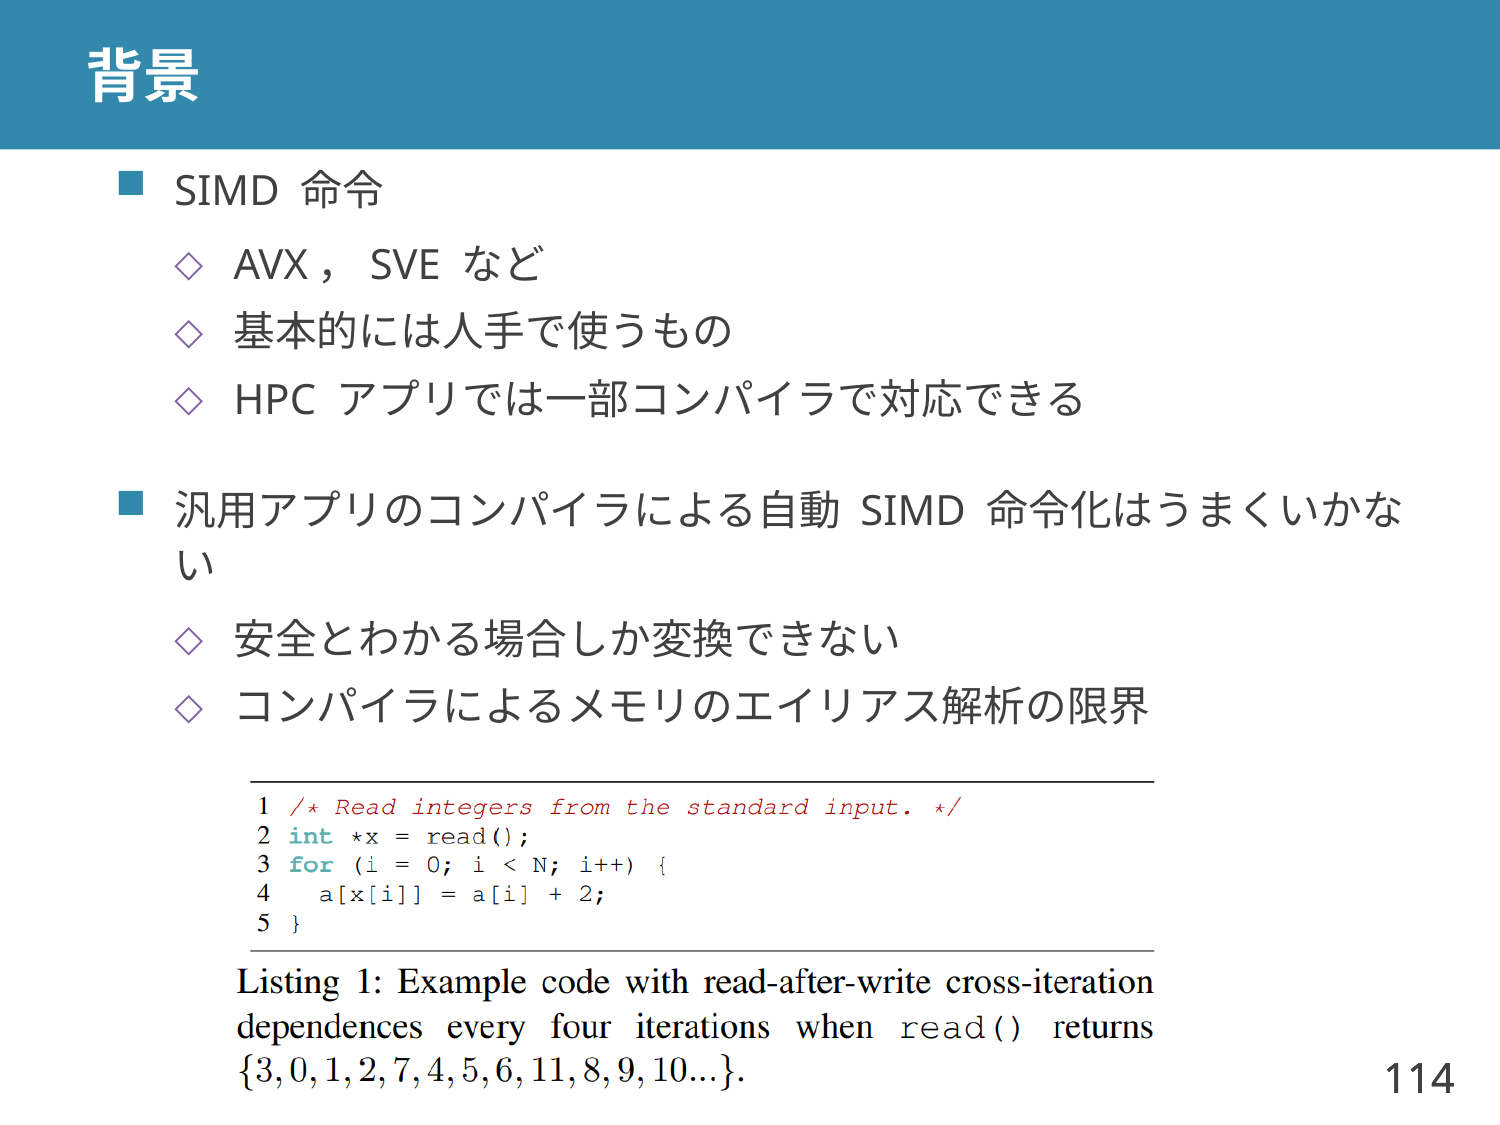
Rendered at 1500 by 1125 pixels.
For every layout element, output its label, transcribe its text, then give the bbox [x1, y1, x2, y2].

list SIMD 命令 AVX，SVE など 基本的には人手で使うもの HPC アプリでは一部コンパイラで対応できる 汎用アプリのコンパイラによる自動 SIMD 命令化はうまくいかない 安全とわかる場合しか変換できない コンパイラによるメモリのエイリアス解析の限界 [100, 178, 1459, 711]
title 背景 [70, 0, 1500, 150]
picture [218, 754, 1176, 1094]
